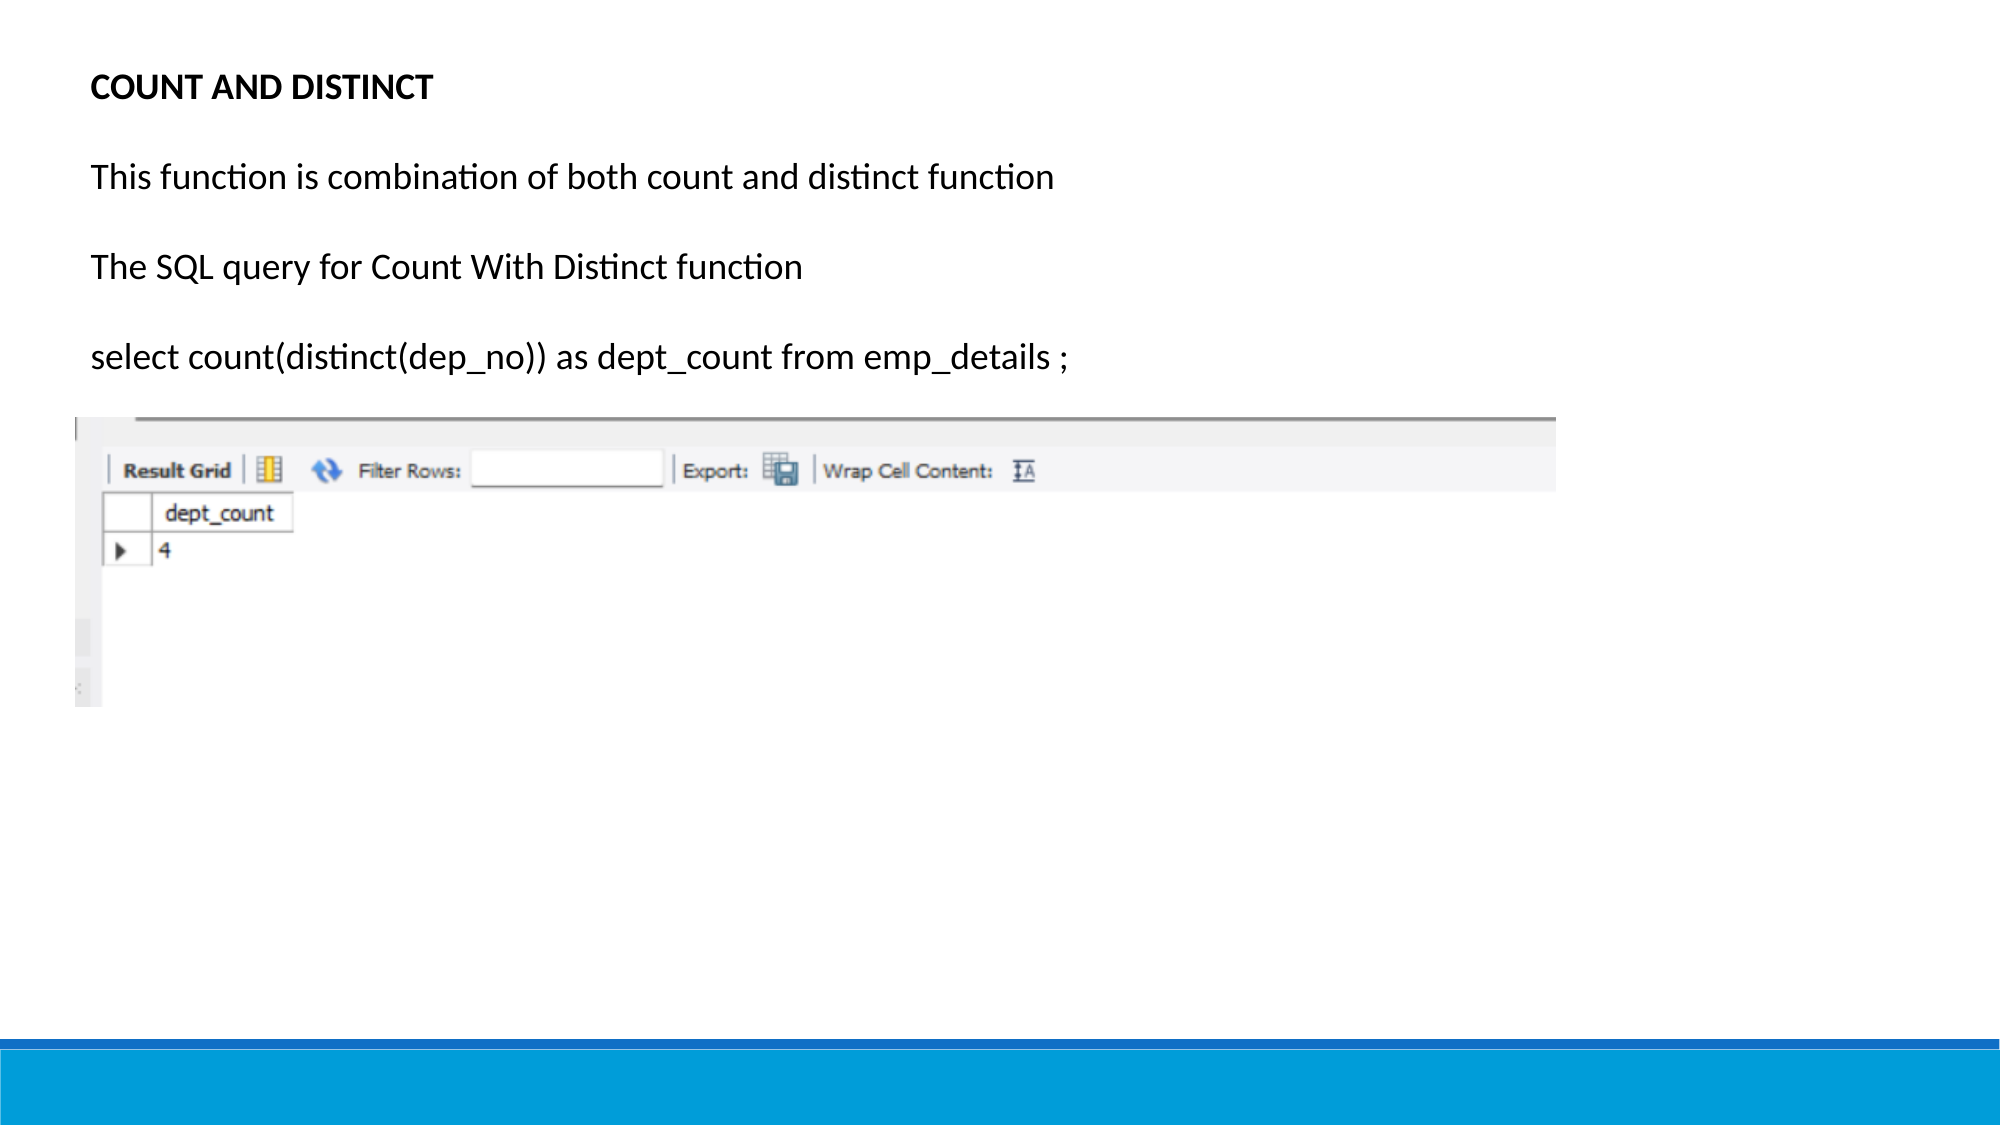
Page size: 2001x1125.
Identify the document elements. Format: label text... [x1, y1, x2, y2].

picture [75, 417, 1556, 708]
text_box COUNT AND DISTINCT This function is combination of both count and distinct function The SQL query for Count With Distinct function select count(distinct(dep_no)) as dept_count from emp_details ; [75, 54, 1838, 385]
